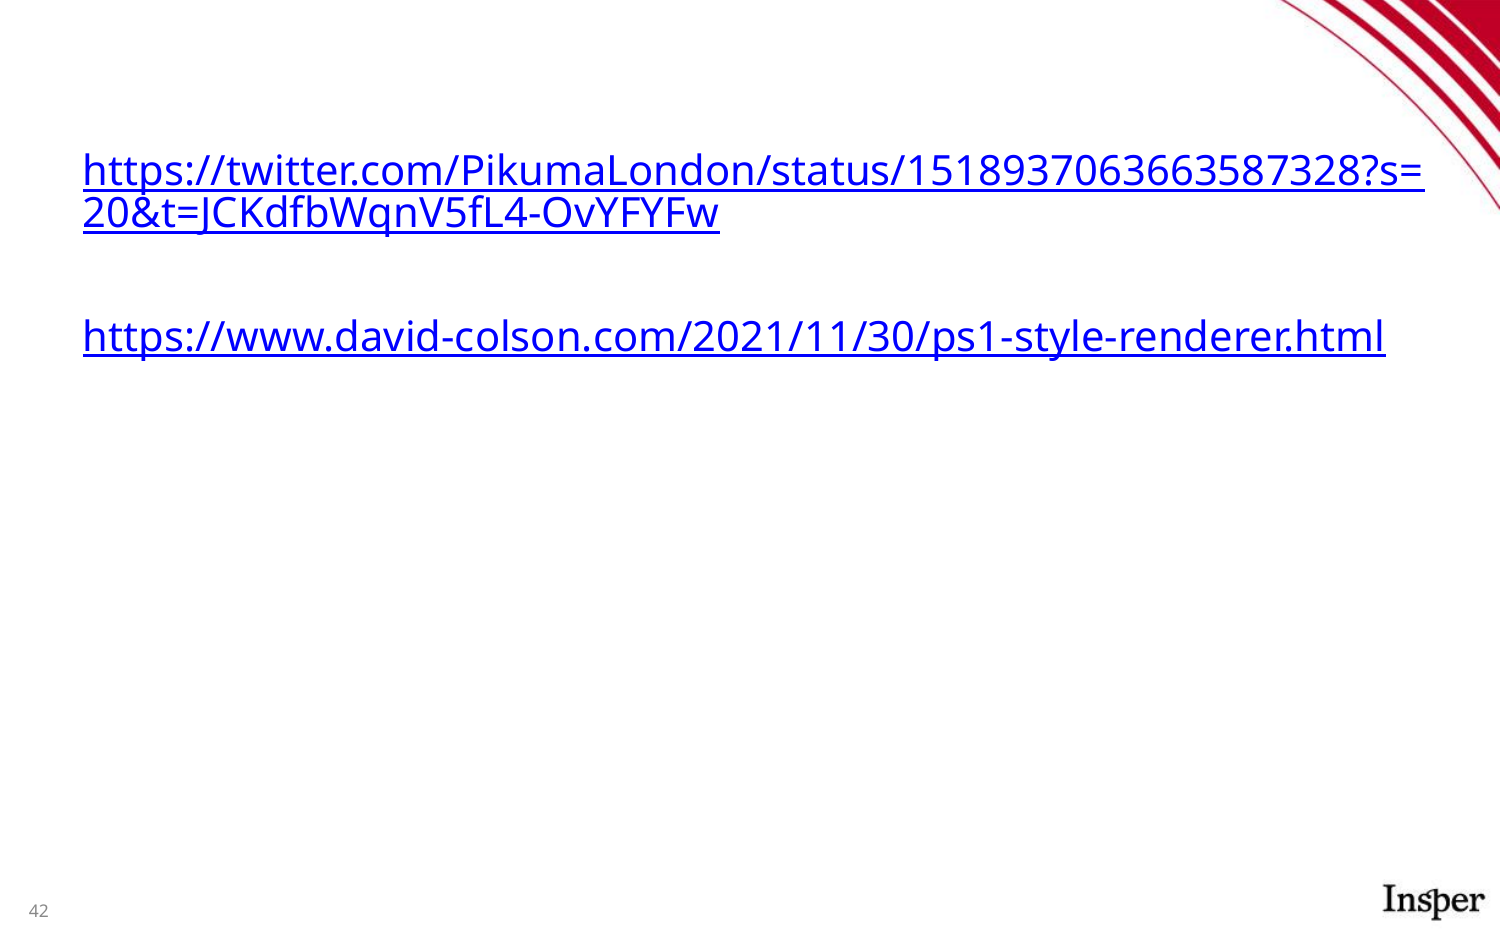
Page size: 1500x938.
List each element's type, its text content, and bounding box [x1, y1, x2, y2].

list https://twitter.com/PikumaLondon/status/1518937063663587328?s=20&t=JCKdfbWqnV5fL4-OvYFYFw https://www.david-colson.com/2021/11/30/ps1-style-renderer.html [67, 136, 1451, 874]
slide_number ‹#› [0, 887, 78, 938]
picture [249, 0, 1500, 938]
